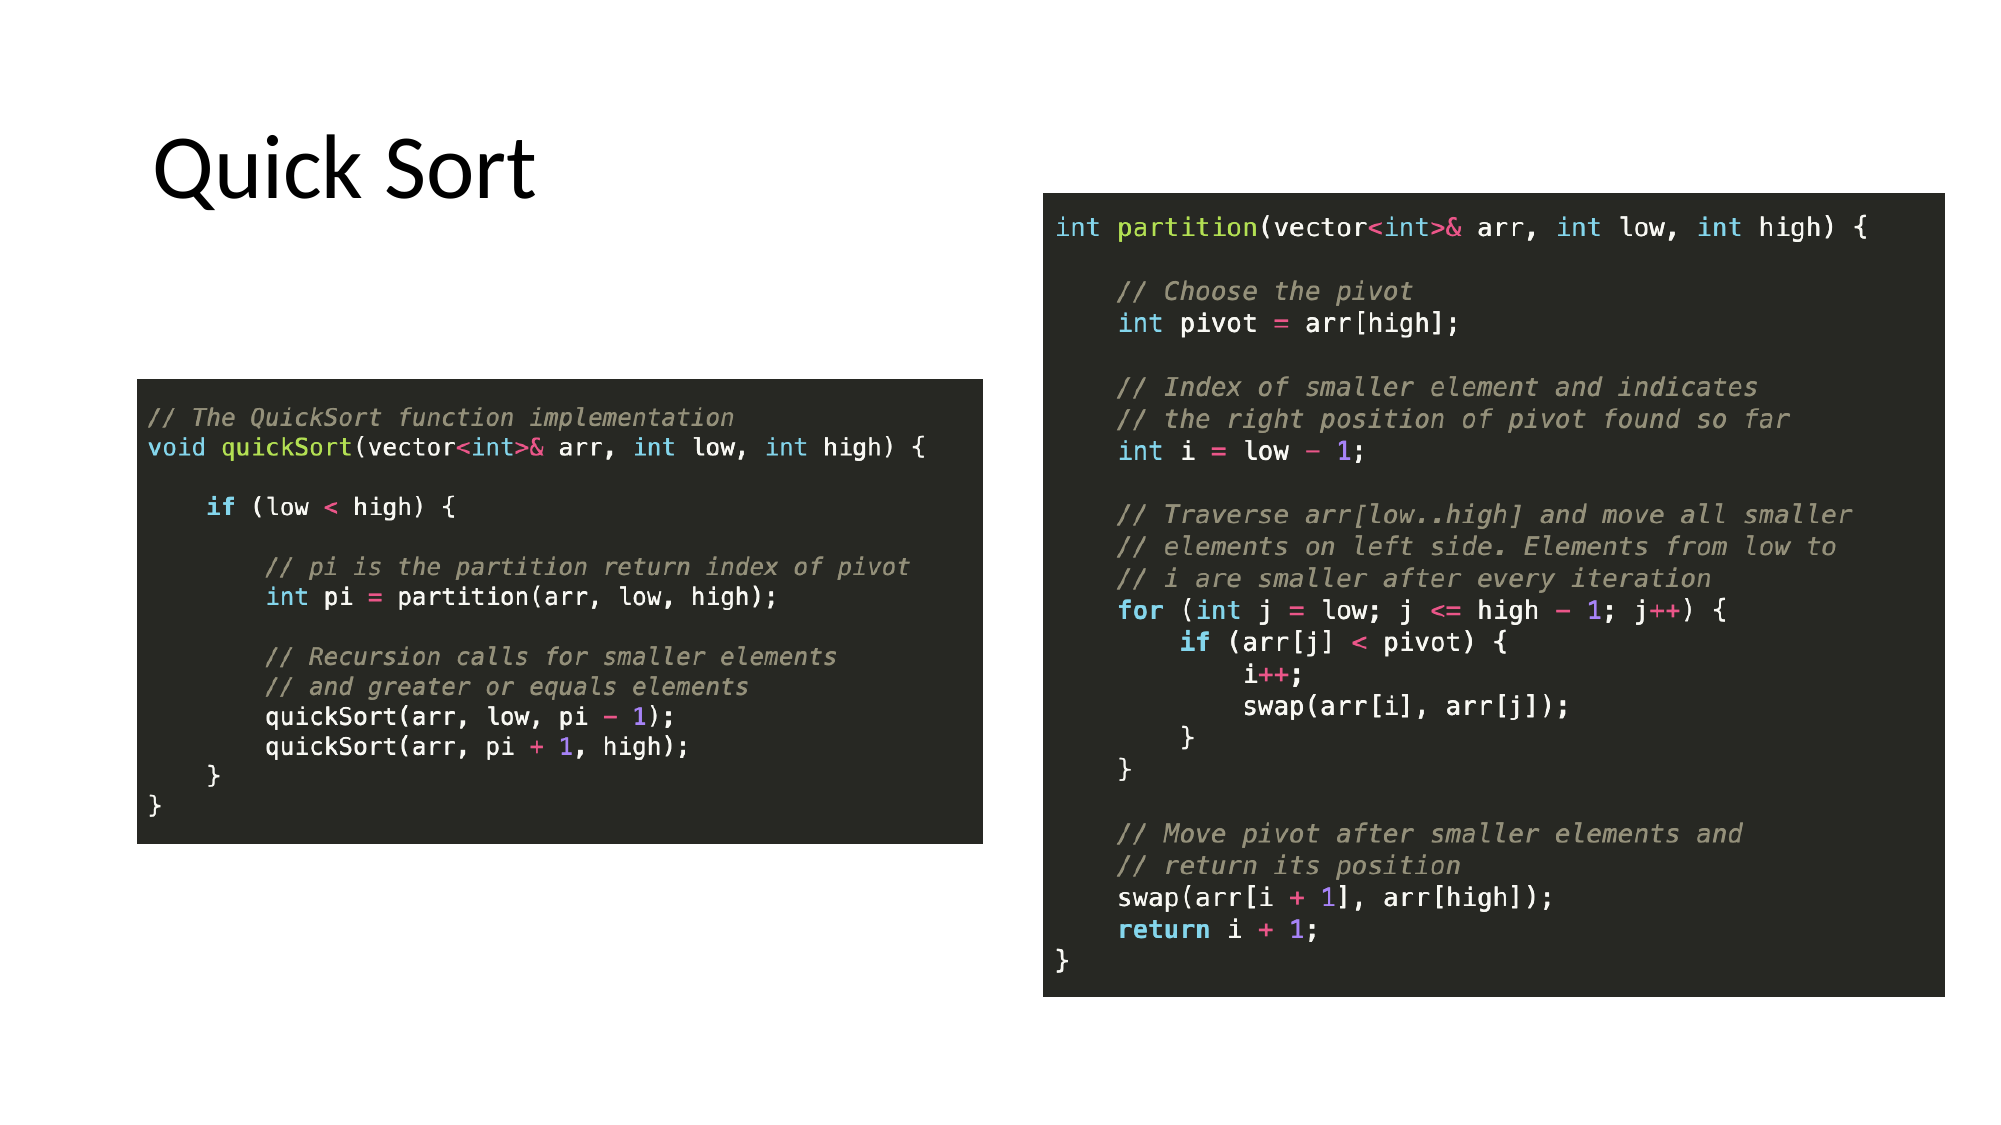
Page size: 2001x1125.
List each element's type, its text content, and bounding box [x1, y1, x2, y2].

title Quick Sort [137, 59, 1863, 278]
picture [137, 378, 983, 844]
picture [1043, 193, 1945, 997]
